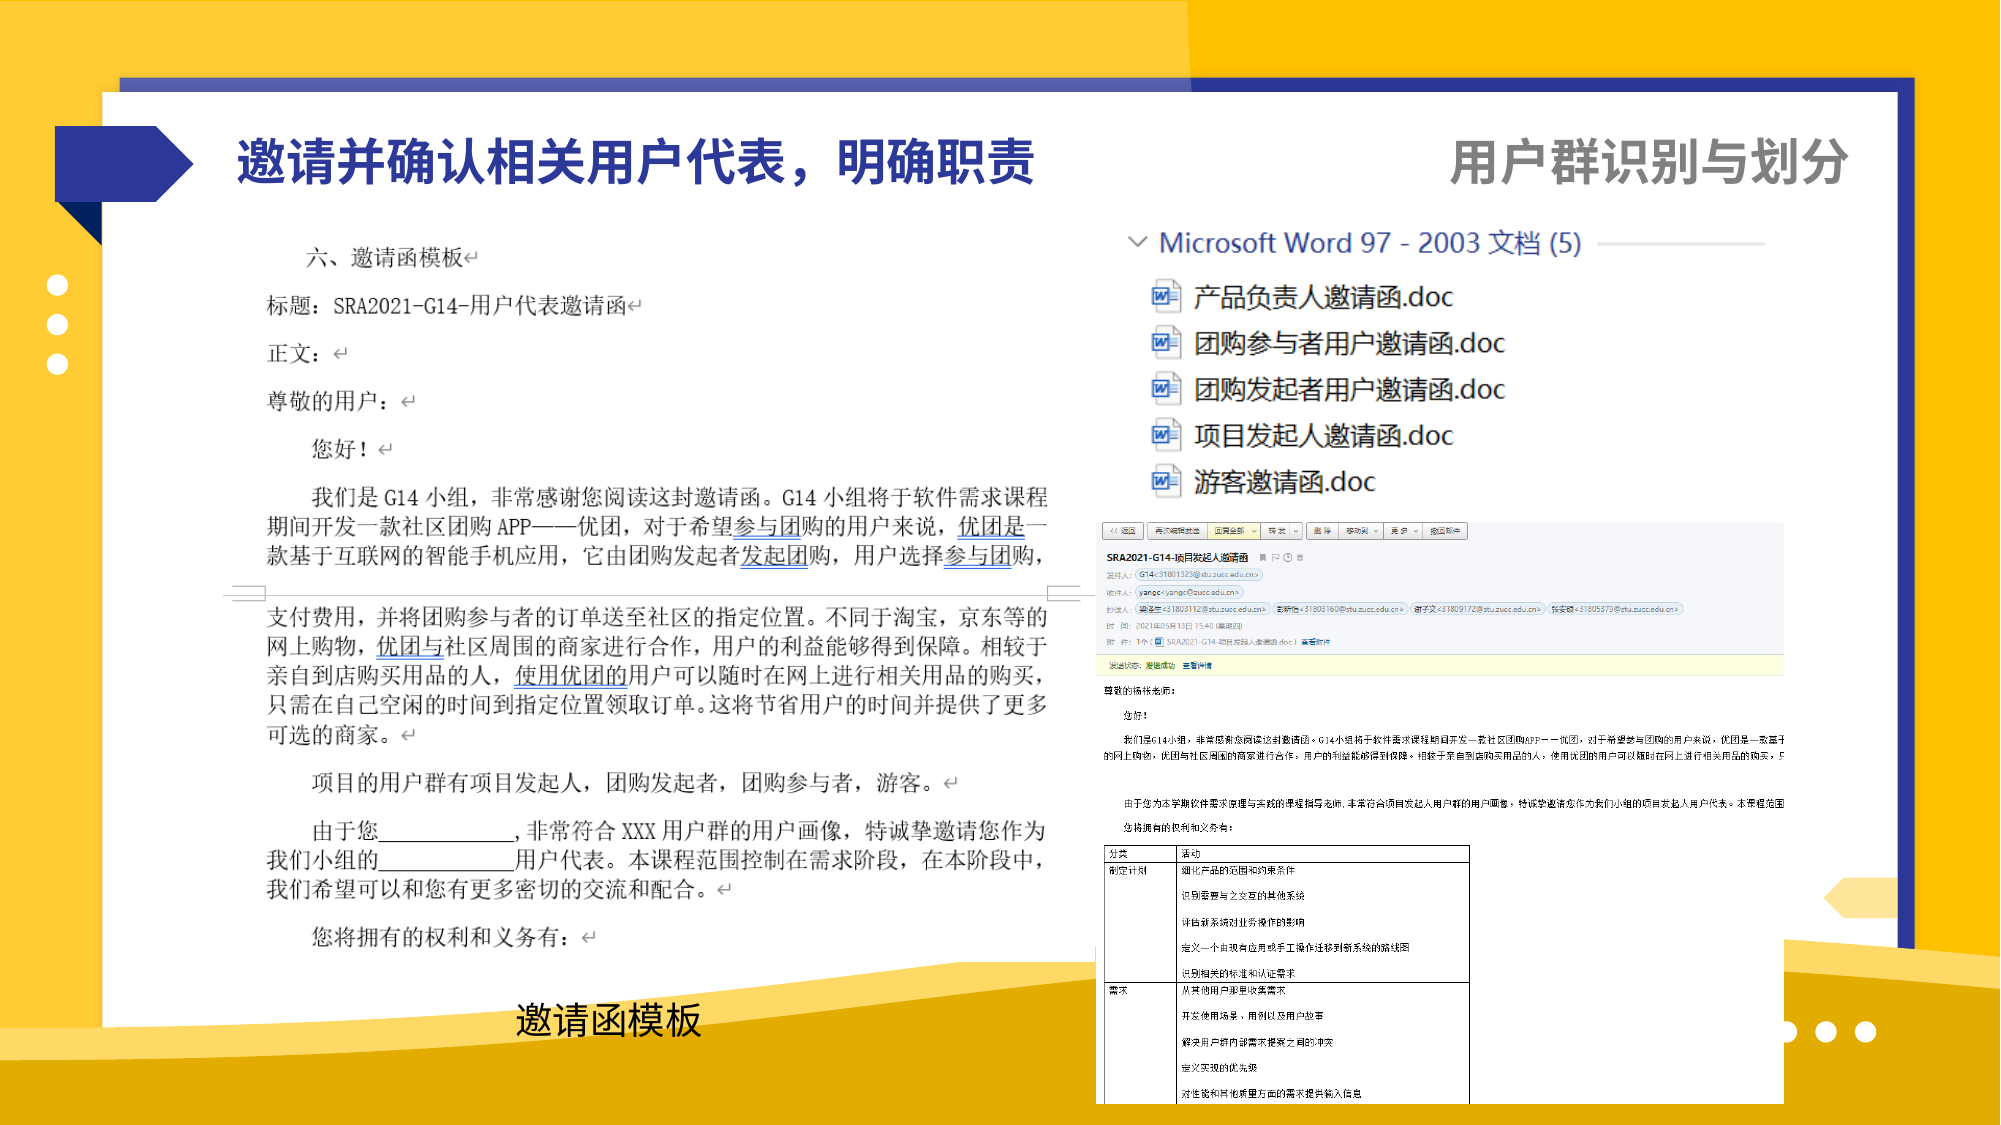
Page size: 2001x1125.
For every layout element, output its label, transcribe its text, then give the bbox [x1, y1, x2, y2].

text_box 邀请函模板 [500, 989, 718, 1050]
text_box 邀请并确认相关用户代表，明确职责 [221, 122, 1052, 198]
picture [223, 226, 1095, 962]
picture [1096, 198, 1784, 1104]
text_box 用户群识别与划分 [1435, 122, 1865, 198]
